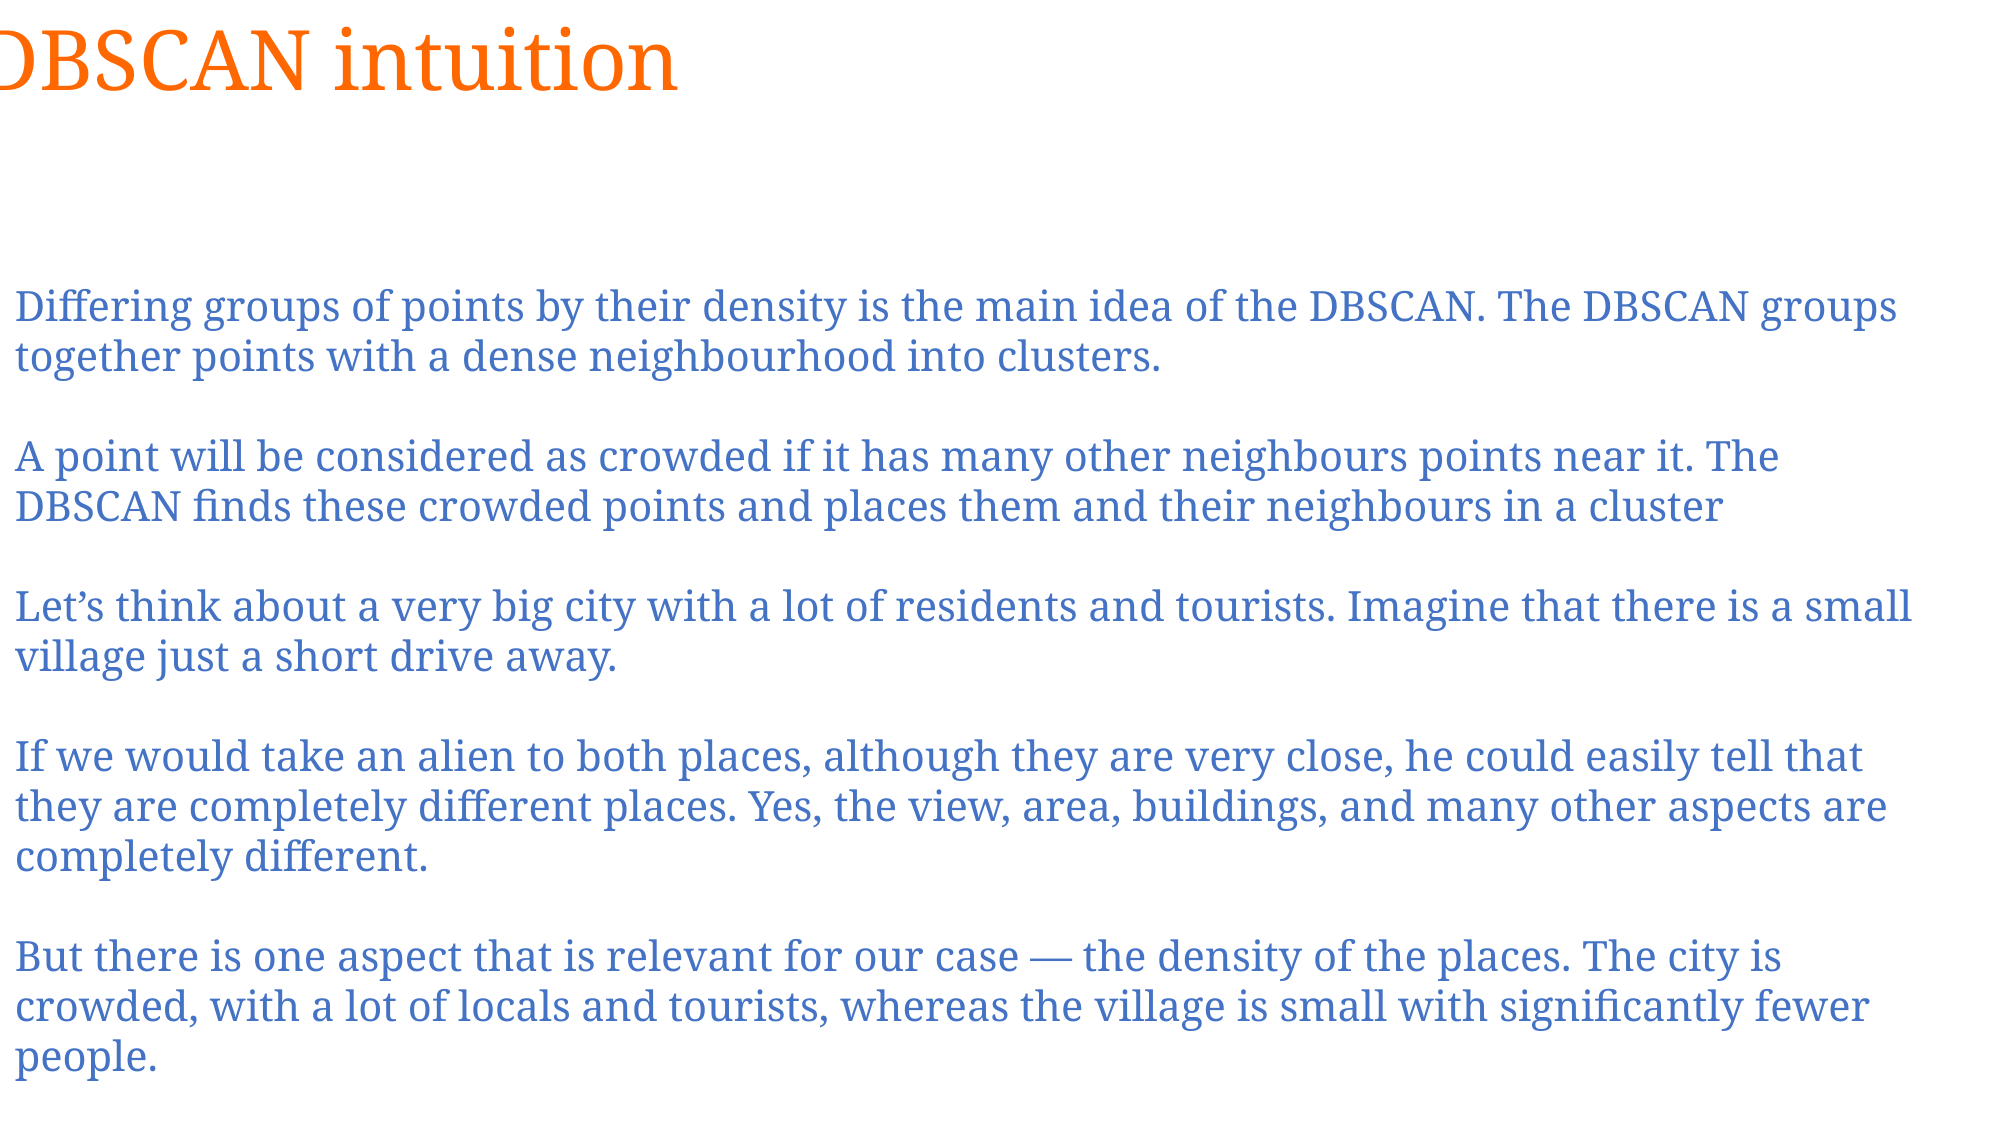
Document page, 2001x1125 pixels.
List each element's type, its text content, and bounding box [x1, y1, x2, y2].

text_box DBSCAN intuition [0, 0, 696, 115]
text_box Differing groups of points by their density is the main idea of the DBSCAN. The DBSCAN groups together points with a dense neighbourhood into clusters. A point will be considered as crowded if it has many other neighbours points near it. The DBSCAN finds these crowded points and places them and their neighbours in a cluster Let’s think about a very big city with a lot of residents and tourists. Imagine that there is a small village just a short drive away. If we would take an alien to both places, although they are very close, he could easily tell that they are completely different places. Yes, the view, area, buildings, and many other aspects are completely different. But there is one aspect that is relevant for our case — the density of the places. The city is crowded, with a lot of locals and tourists, whereas the village is small with significantly fewer people. [0, 272, 1969, 1088]
